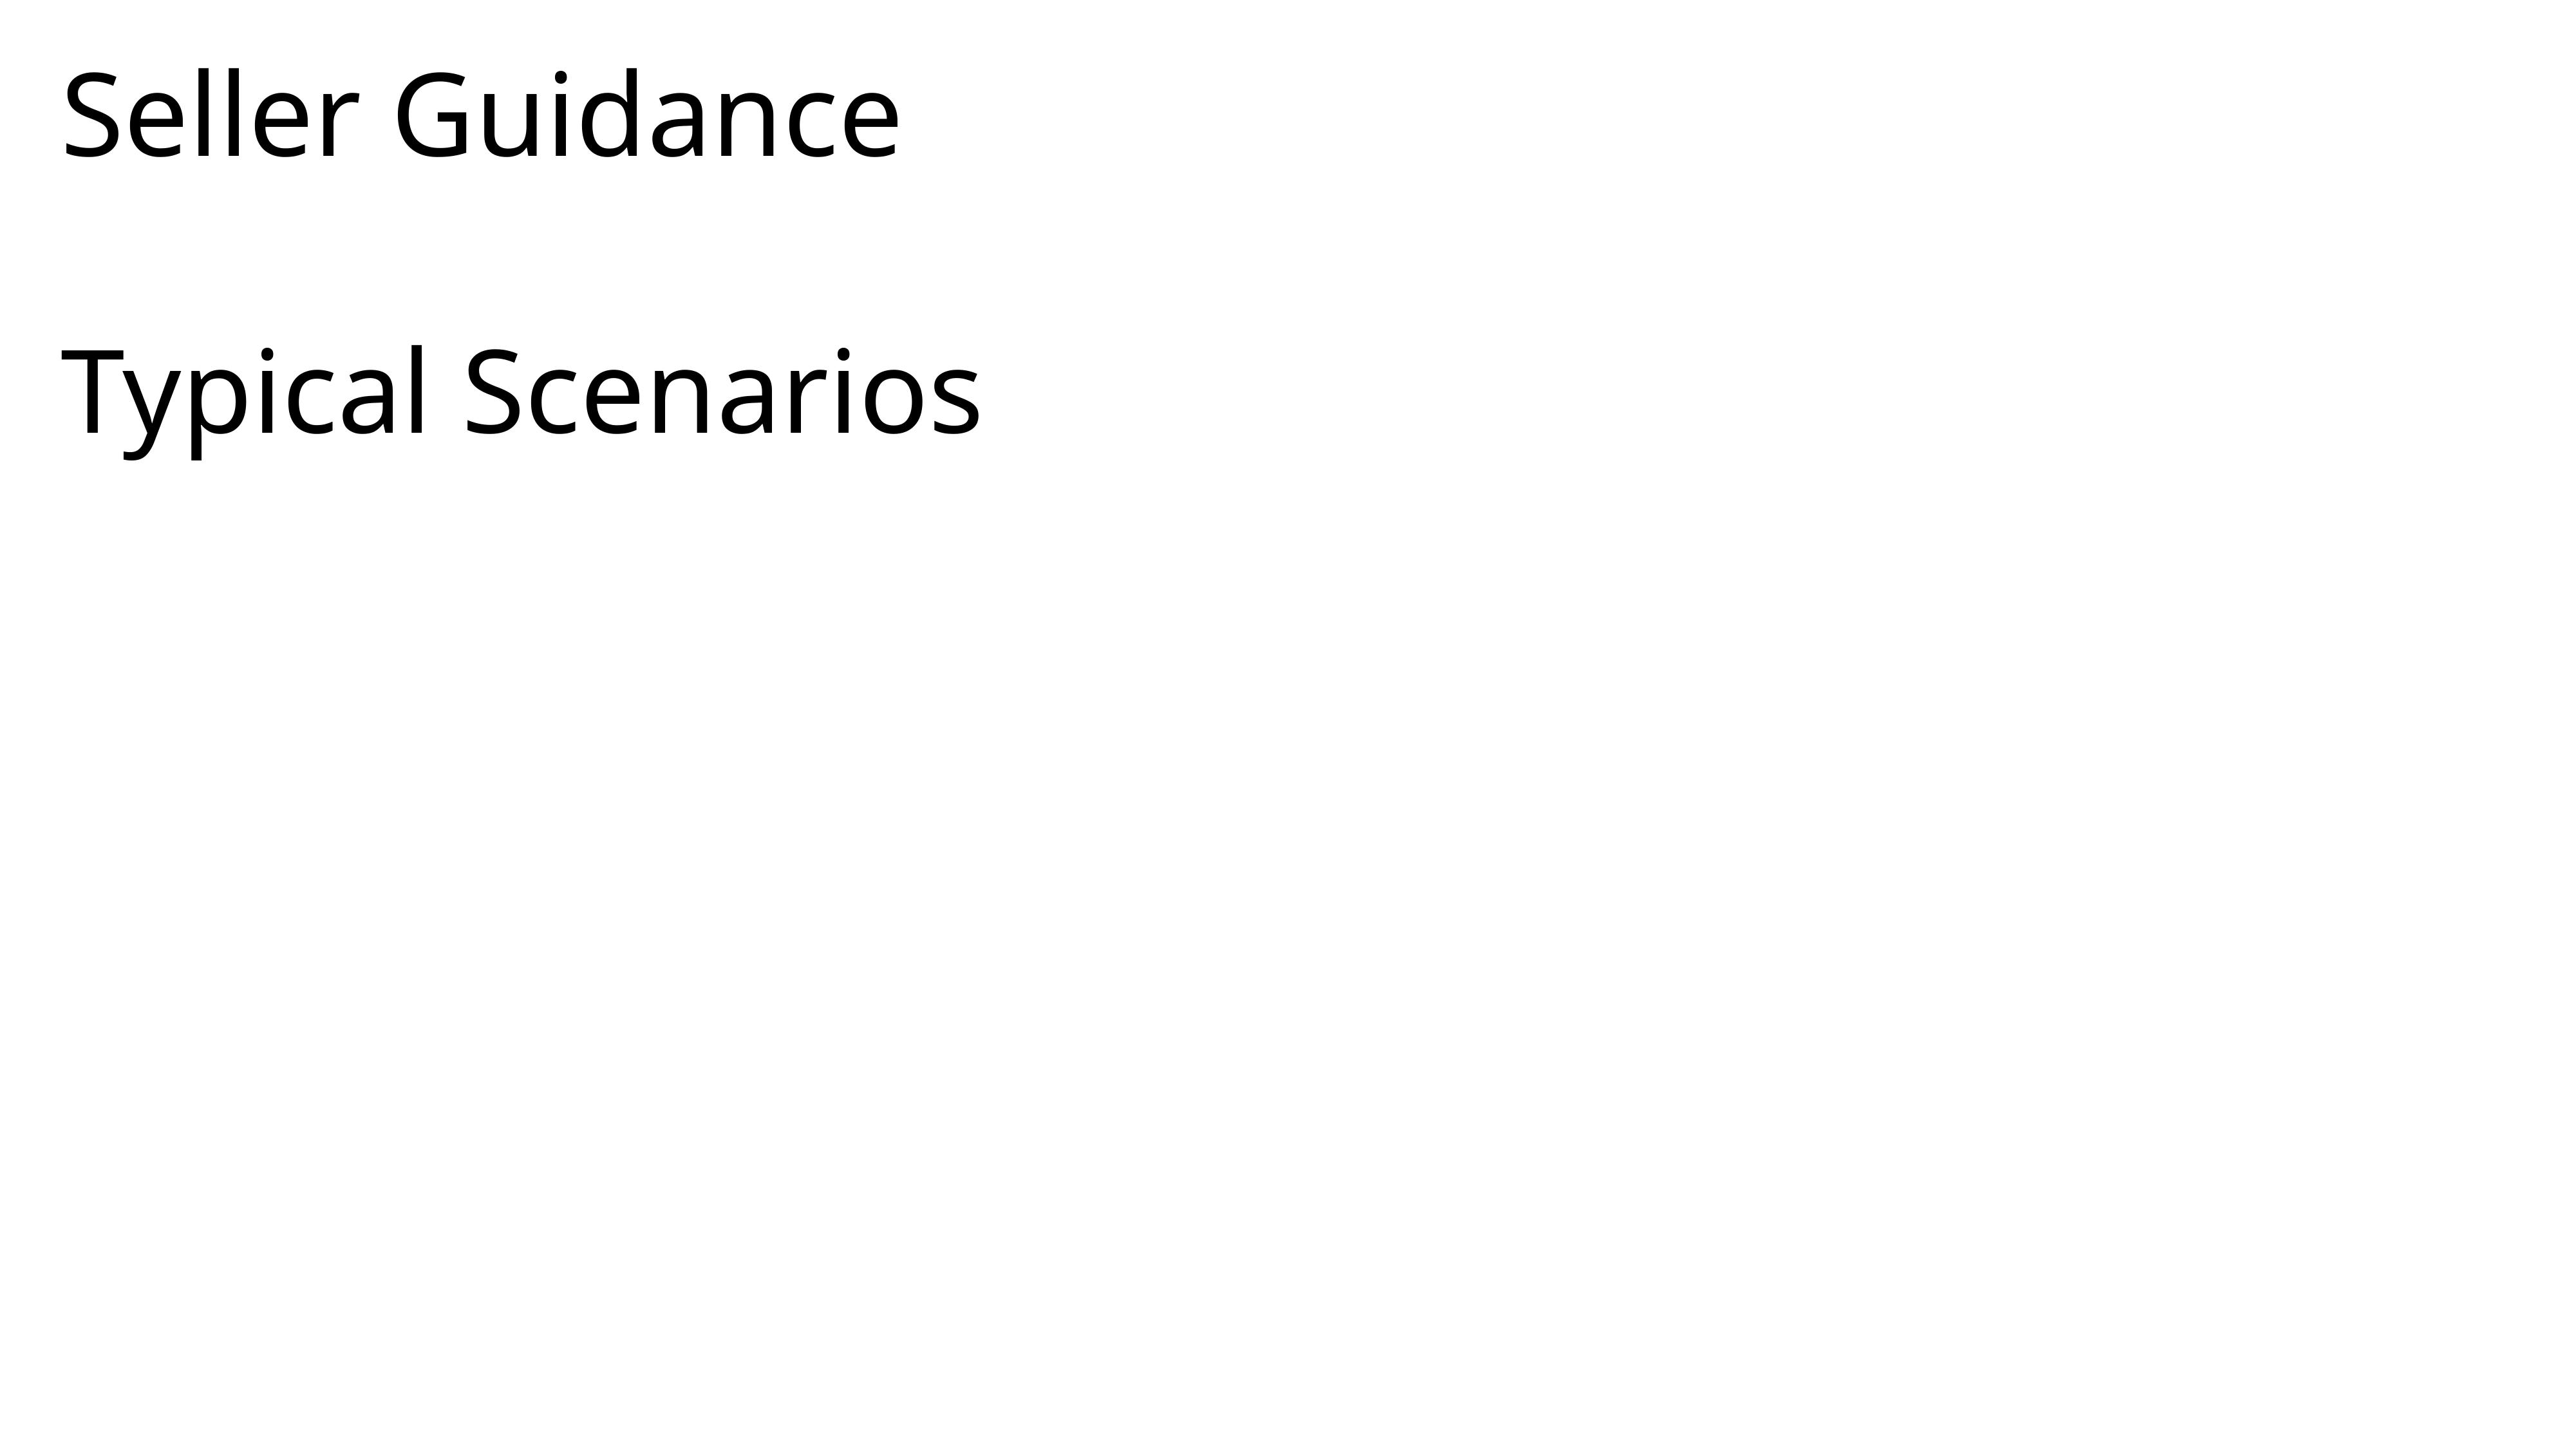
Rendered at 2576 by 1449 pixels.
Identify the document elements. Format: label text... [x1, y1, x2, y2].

title Seller Guidance Typical Scenarios [60, 40, 1228, 343]
